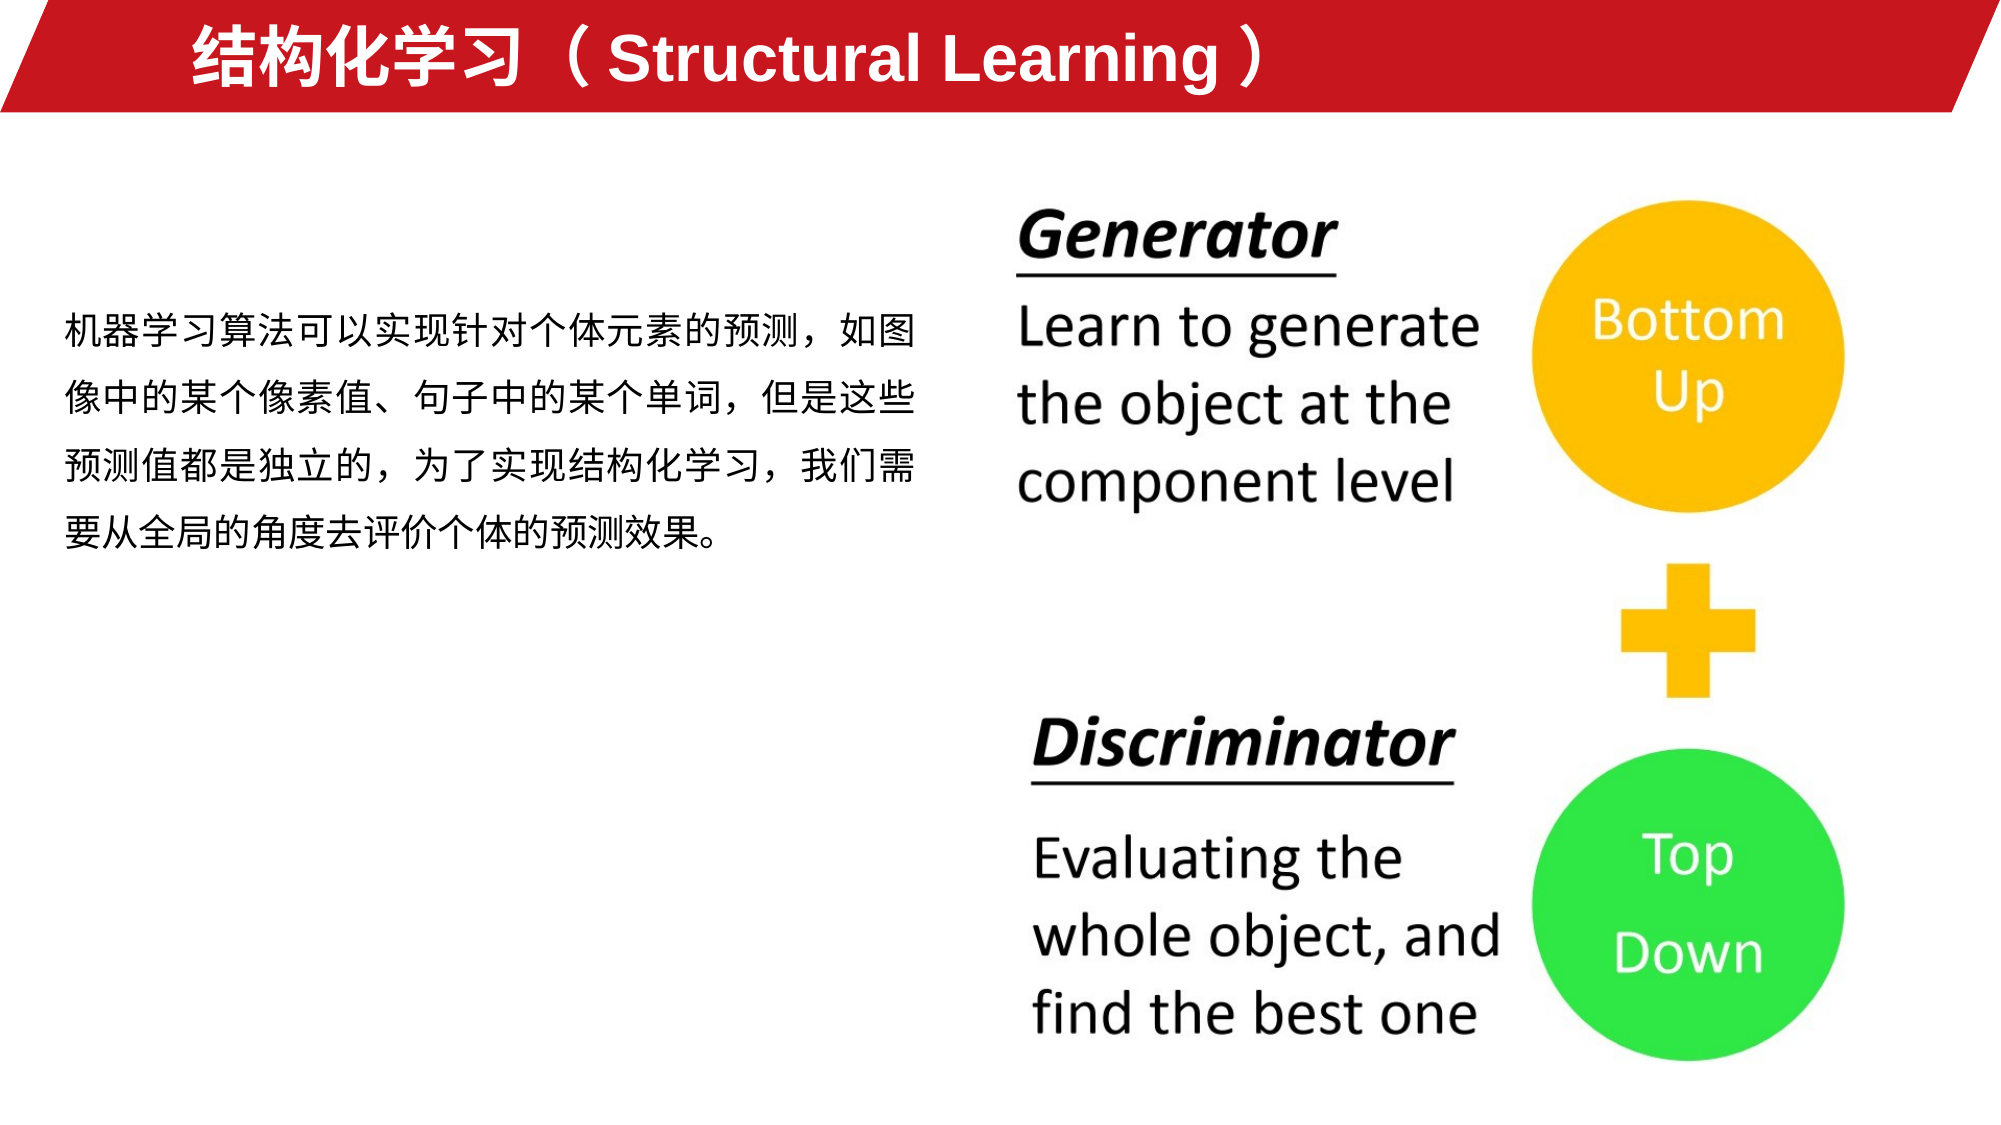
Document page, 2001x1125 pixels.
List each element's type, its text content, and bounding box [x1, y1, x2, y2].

title 结构化学习（Structural Learning） [189, 12, 1549, 203]
picture [1012, 195, 1848, 1065]
list 机器学习算法可以实现针对个体元素的预测，如图像中的某个像素值、句子中的某个单词，但是这些预测值都是独立的，为了实现结构化学习，我们需要从全局的角度去评价个体的预测效果。 [62, 280, 917, 923]
